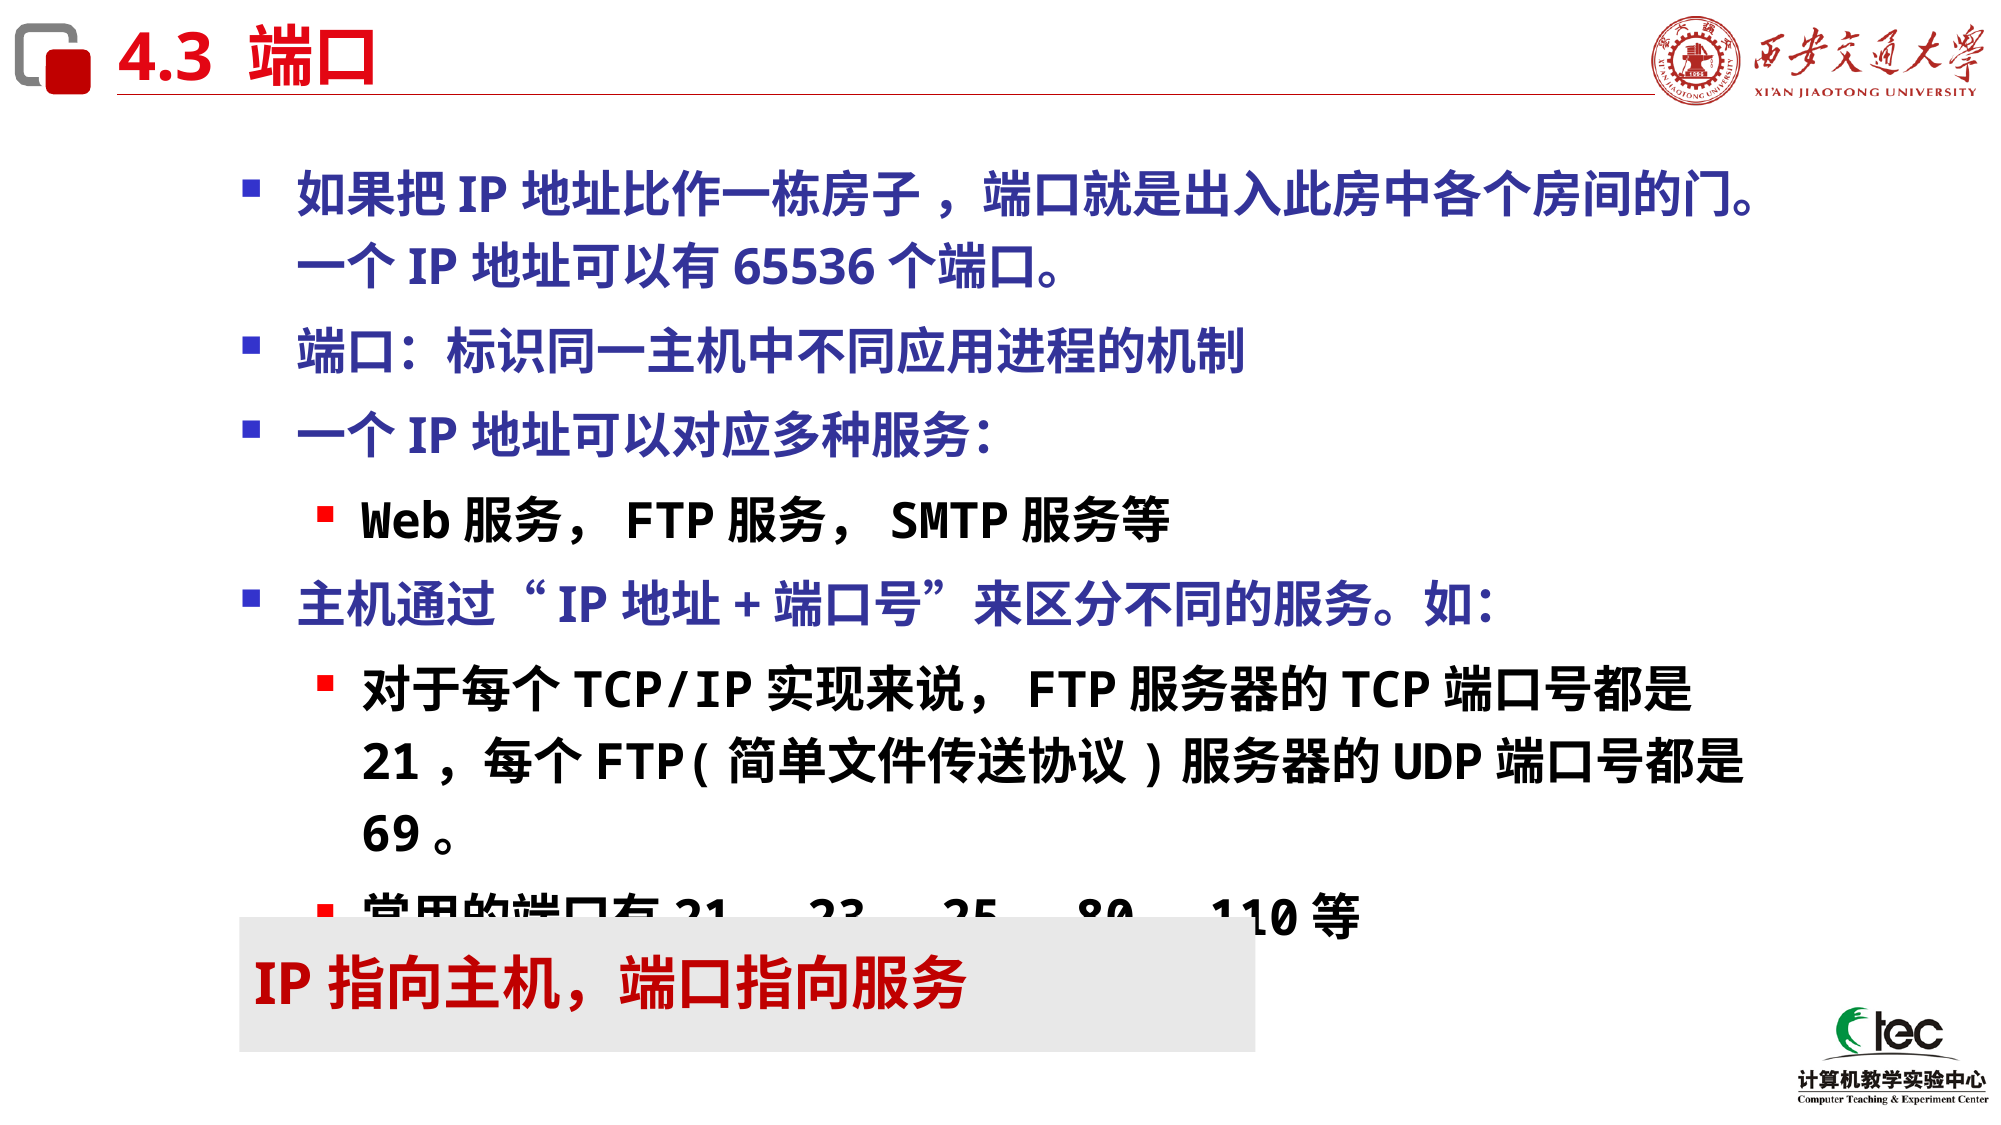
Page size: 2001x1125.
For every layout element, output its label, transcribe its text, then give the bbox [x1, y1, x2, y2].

picture [1788, 993, 2000, 1125]
picture [1647, 12, 1995, 109]
text_box 如果把IP地址比作一栋房子 ，端口就是出入此房中各个房间的门。一个IP地址可以有65536个端口。 端口：标识同一主机中不同应用进程的机制 一个IP地址可以对应多种服务： Web服务，FTP服务，SMTP服务等 主机通过“IP地址+端口号”来区分不同的服务。如： 对于每个TCP/IP实现来说，FTP服务器的TCP端口号都是21，每个FTP(简单文件传送协议)服务器的UDP端口号都是69。 常用的端口有21，23，25，80，110等 [224, 143, 1813, 868]
text_box IP指向主机，端口指向服务 [239, 917, 1256, 1052]
text_box 4.3 端口 [103, 6, 907, 102]
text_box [19, 27, 91, 95]
